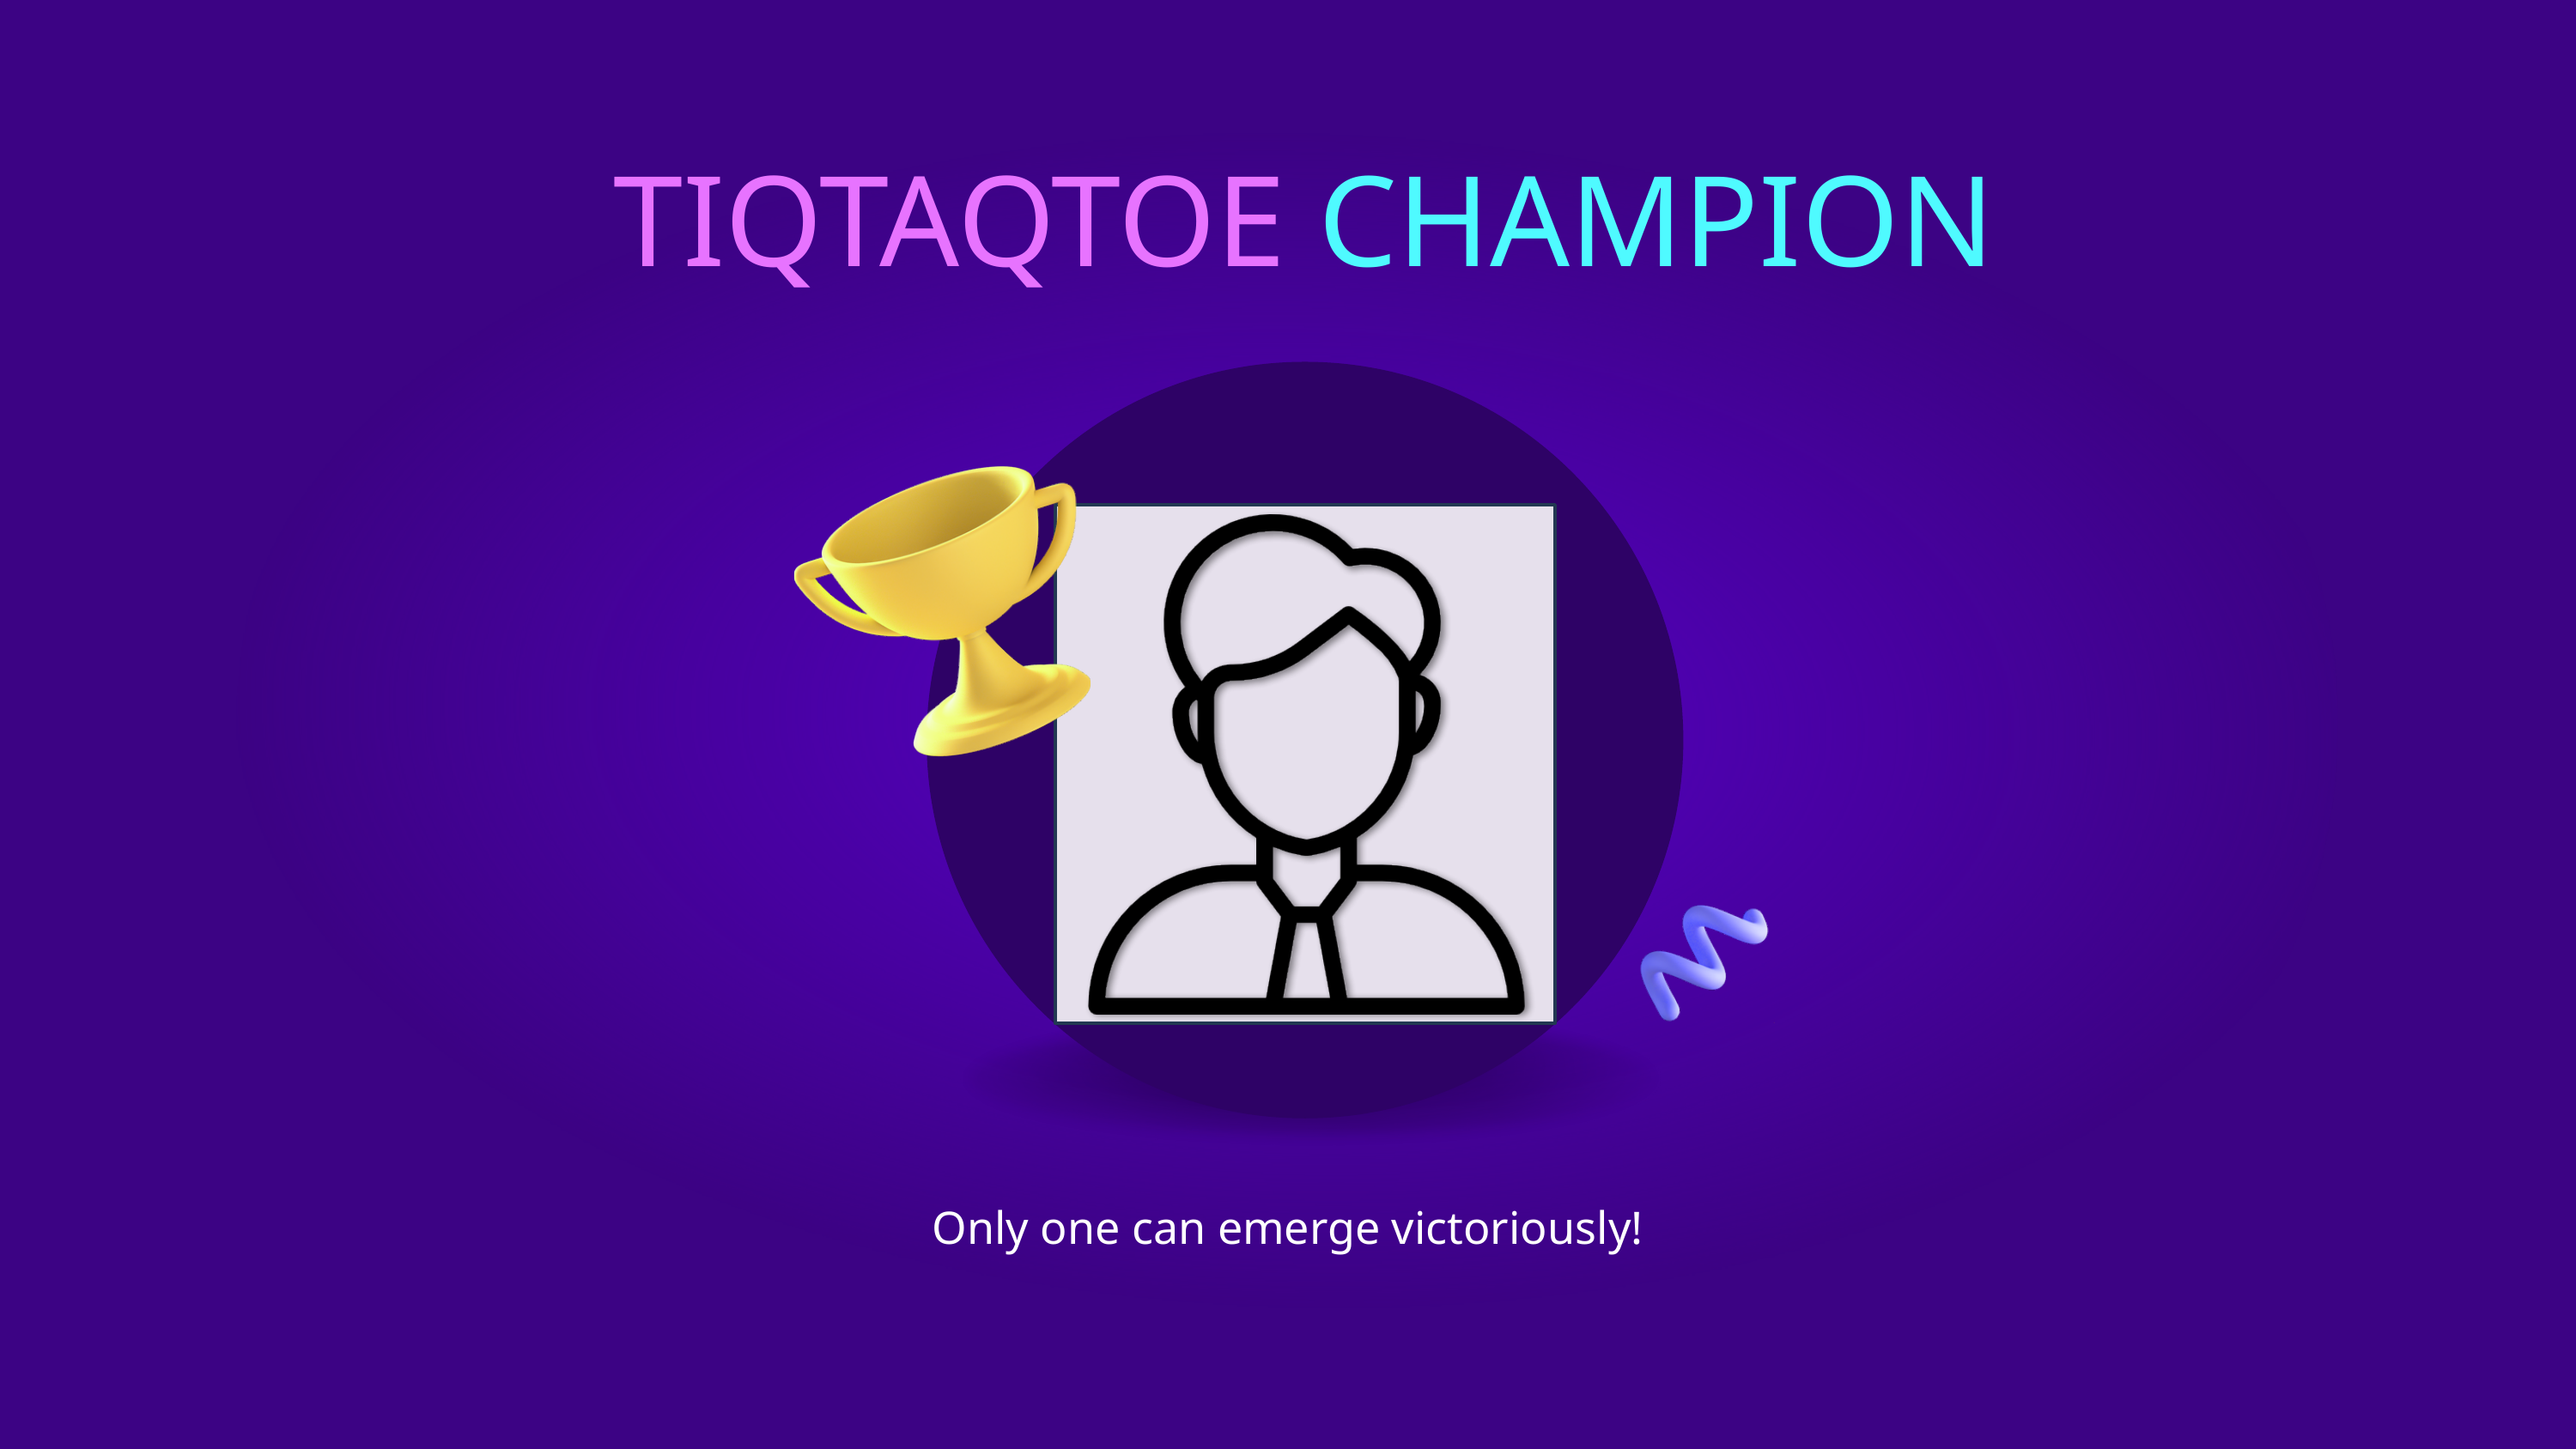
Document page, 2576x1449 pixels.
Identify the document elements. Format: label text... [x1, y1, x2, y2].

text_box [793, 466, 921, 757]
text_box [236, 0, 2338, 1449]
picture [1054, 514, 1558, 1015]
text_box Only one can emerge victoriously! [738, 1199, 1838, 1254]
text_box TIQTAQTOE CHAMPION [428, 154, 2148, 293]
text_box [926, 361, 1684, 1148]
text_box [1688, 905, 1775, 1023]
